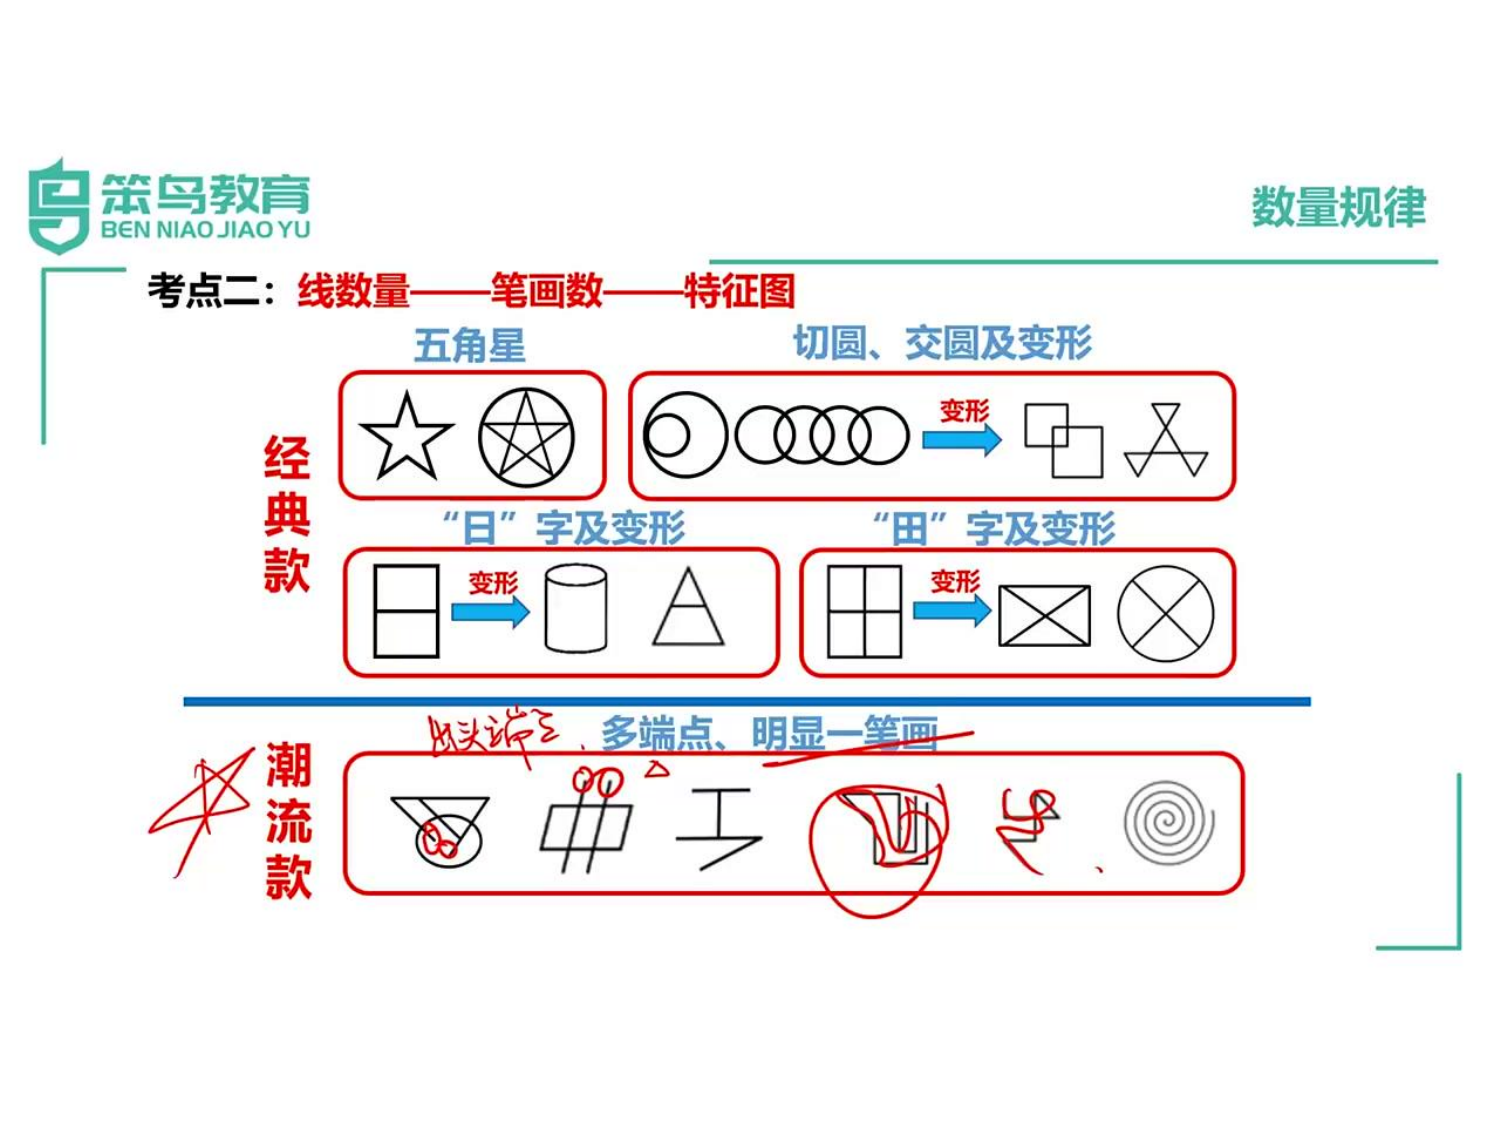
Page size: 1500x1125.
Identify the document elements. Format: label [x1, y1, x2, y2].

picture [0, 140, 1500, 985]
